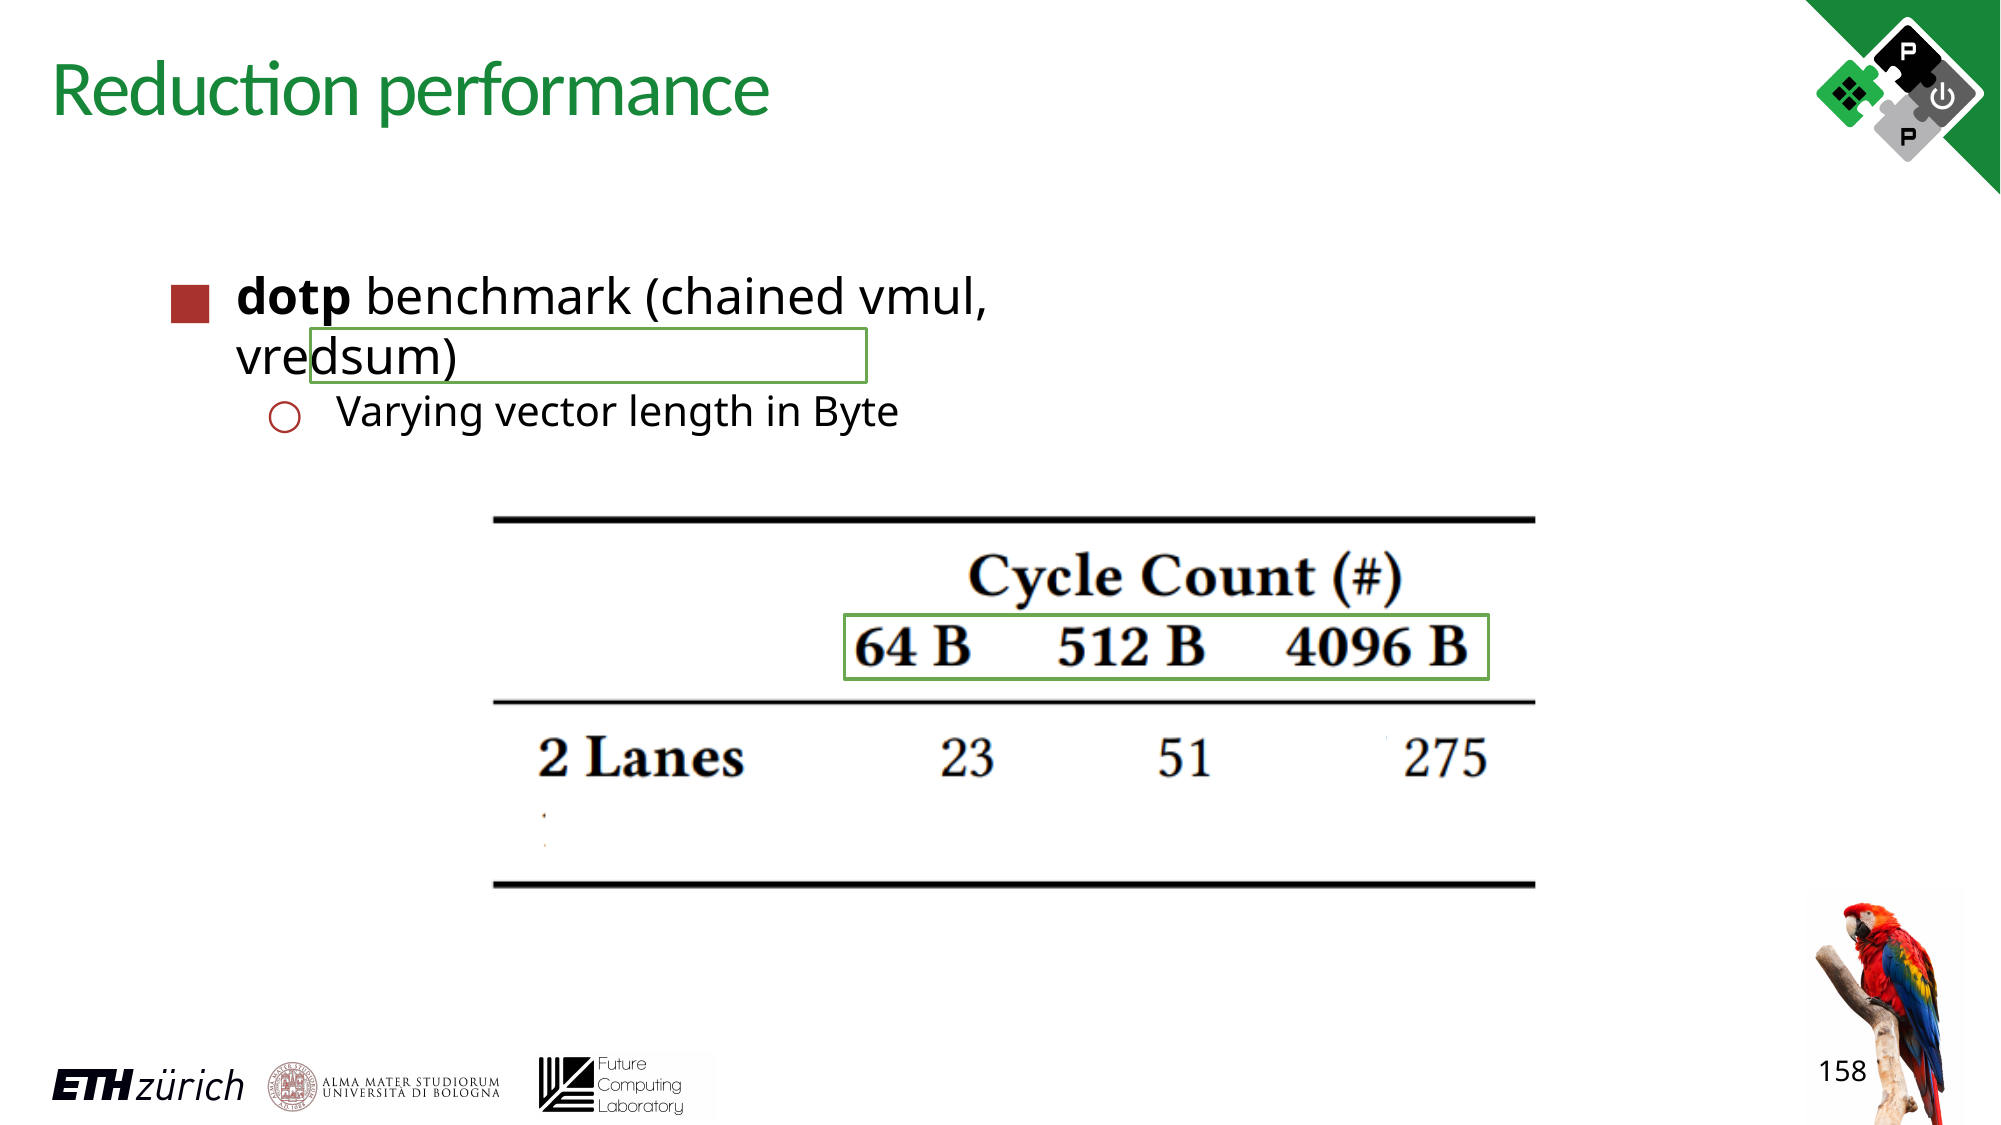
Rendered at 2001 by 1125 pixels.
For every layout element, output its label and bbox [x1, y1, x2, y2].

picture [322, 1074, 500, 1097]
picture [464, 484, 1536, 917]
picture [533, 1051, 716, 1119]
title [51, 29, 1802, 138]
picture [1805, 889, 1964, 1125]
picture [266, 1062, 319, 1113]
picture [51, 1069, 244, 1101]
slide_number [1813, 1034, 1872, 1111]
text_box [116, 244, 1126, 575]
picture [1815, 24, 1977, 163]
